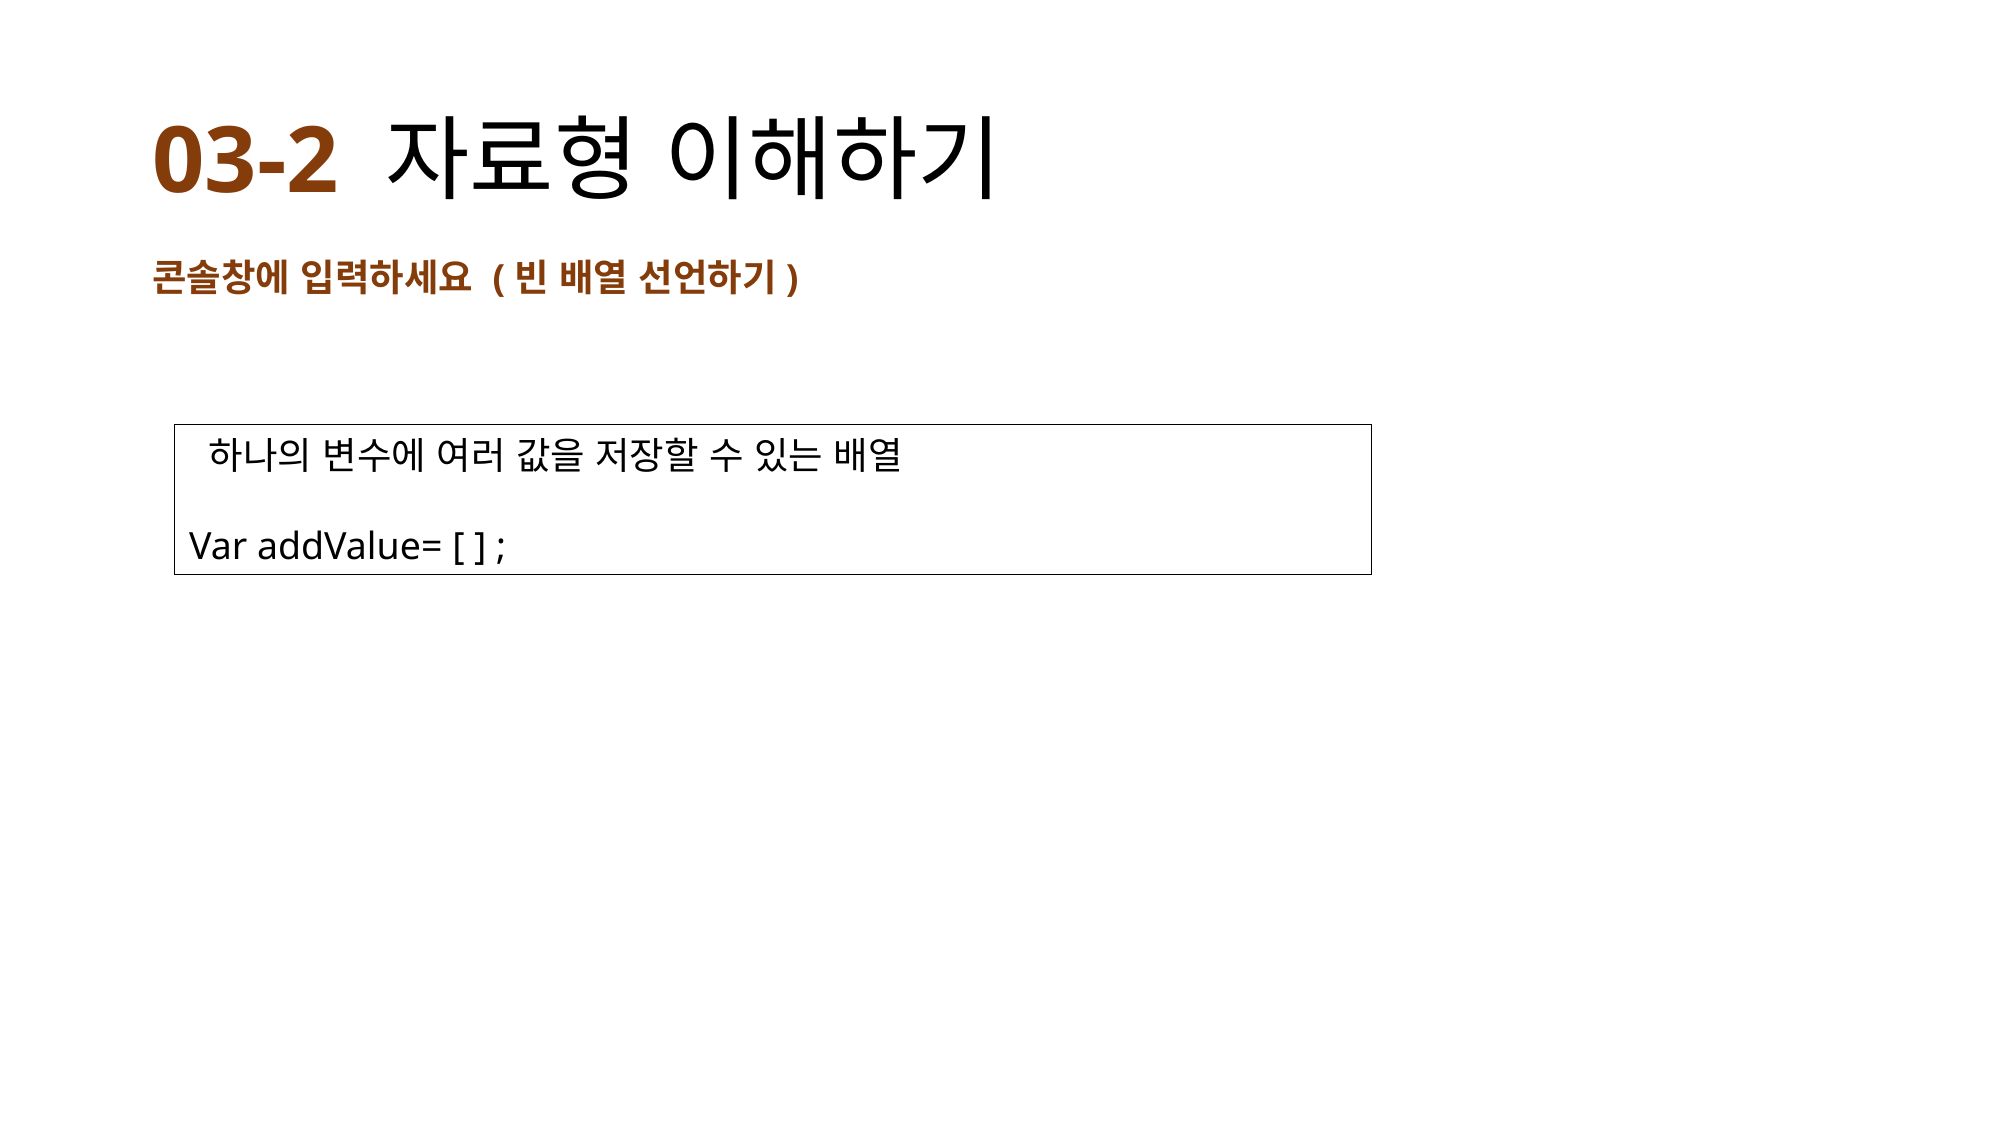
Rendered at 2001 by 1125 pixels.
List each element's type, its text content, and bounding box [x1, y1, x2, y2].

text_box 콘솔창에 입력하세요 (빈 배열 선언하기) [137, 246, 1927, 307]
title 03-2 자료형 이해하기 [137, 54, 1863, 246]
text_box 하나의 변수에 여러 값을 저장할 수 있는 배열 Var addValue= [ ] ; [174, 424, 1372, 575]
